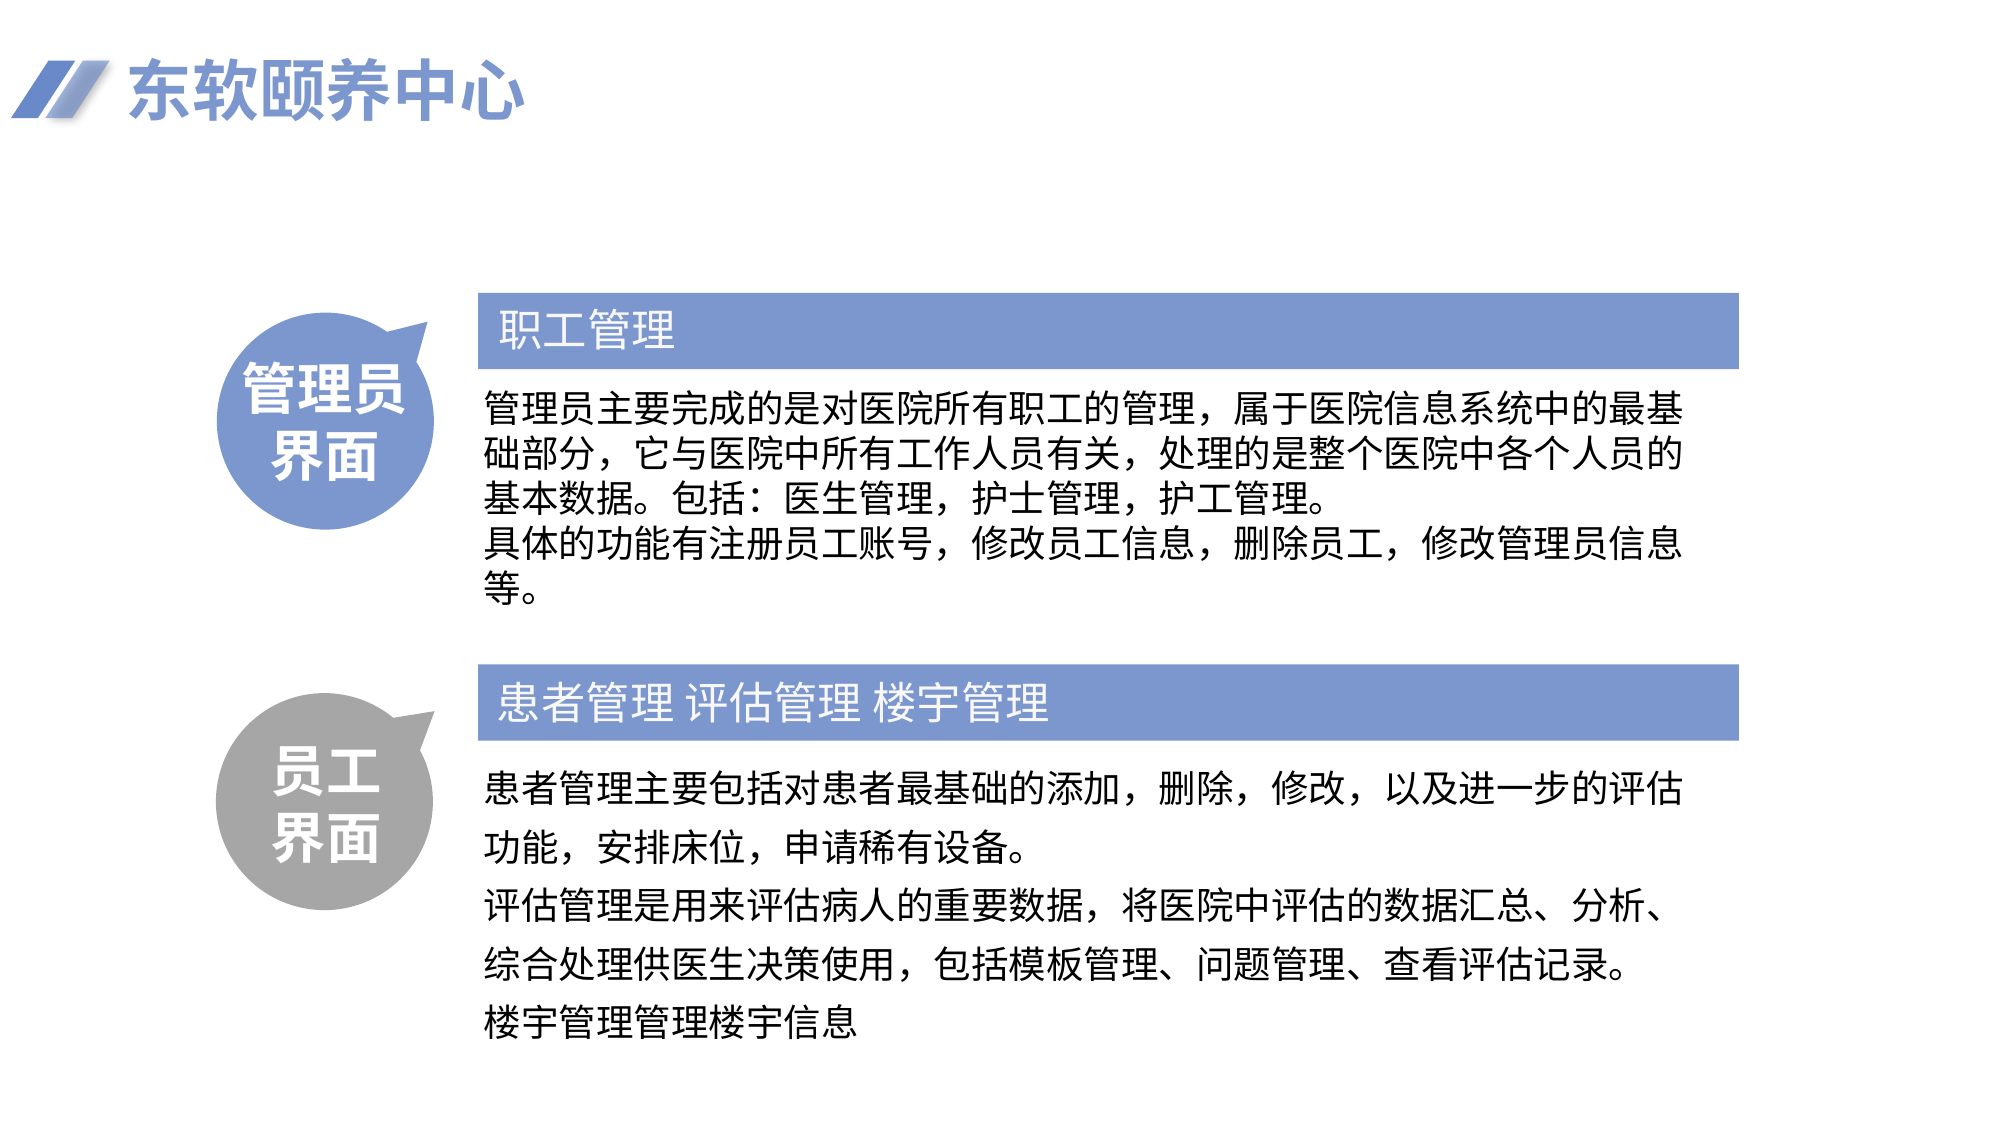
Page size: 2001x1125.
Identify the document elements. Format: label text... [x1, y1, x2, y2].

text_box 员工 界面 [255, 762, 397, 844]
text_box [478, 292, 1739, 370]
text_box [216, 312, 434, 530]
text_box 东软颐养中心 [105, 38, 547, 139]
text_box 管理员 界面 [254, 380, 396, 461]
text_box 患者管理主要包括对患者最基础的添加，删除，修改，以及进一步的评估功能，安排床位，申请稀有设备。 评估管理是用来评估病人的重要数据，将医院中评估的数据汇总、分析、综合处理供医生决策使用，包括模板管理、问题管理、查看评估记录。 楼宇管理管理楼宇信息 [468, 744, 1730, 1125]
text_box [478, 664, 1739, 741]
text_box 管理员主要完成的是对医院所有职工的管理，属于医院信息系统中的最基础部分，它与医院中所有工作人员有关，处理的是整个医院中各个人员的基本数据。包括：医生管理，护士管理，护工管理。 具体的功能有注册员工账号，修改员工信息，删除员工，修改管理员信息等。 [468, 377, 1730, 670]
text_box [215, 693, 435, 911]
